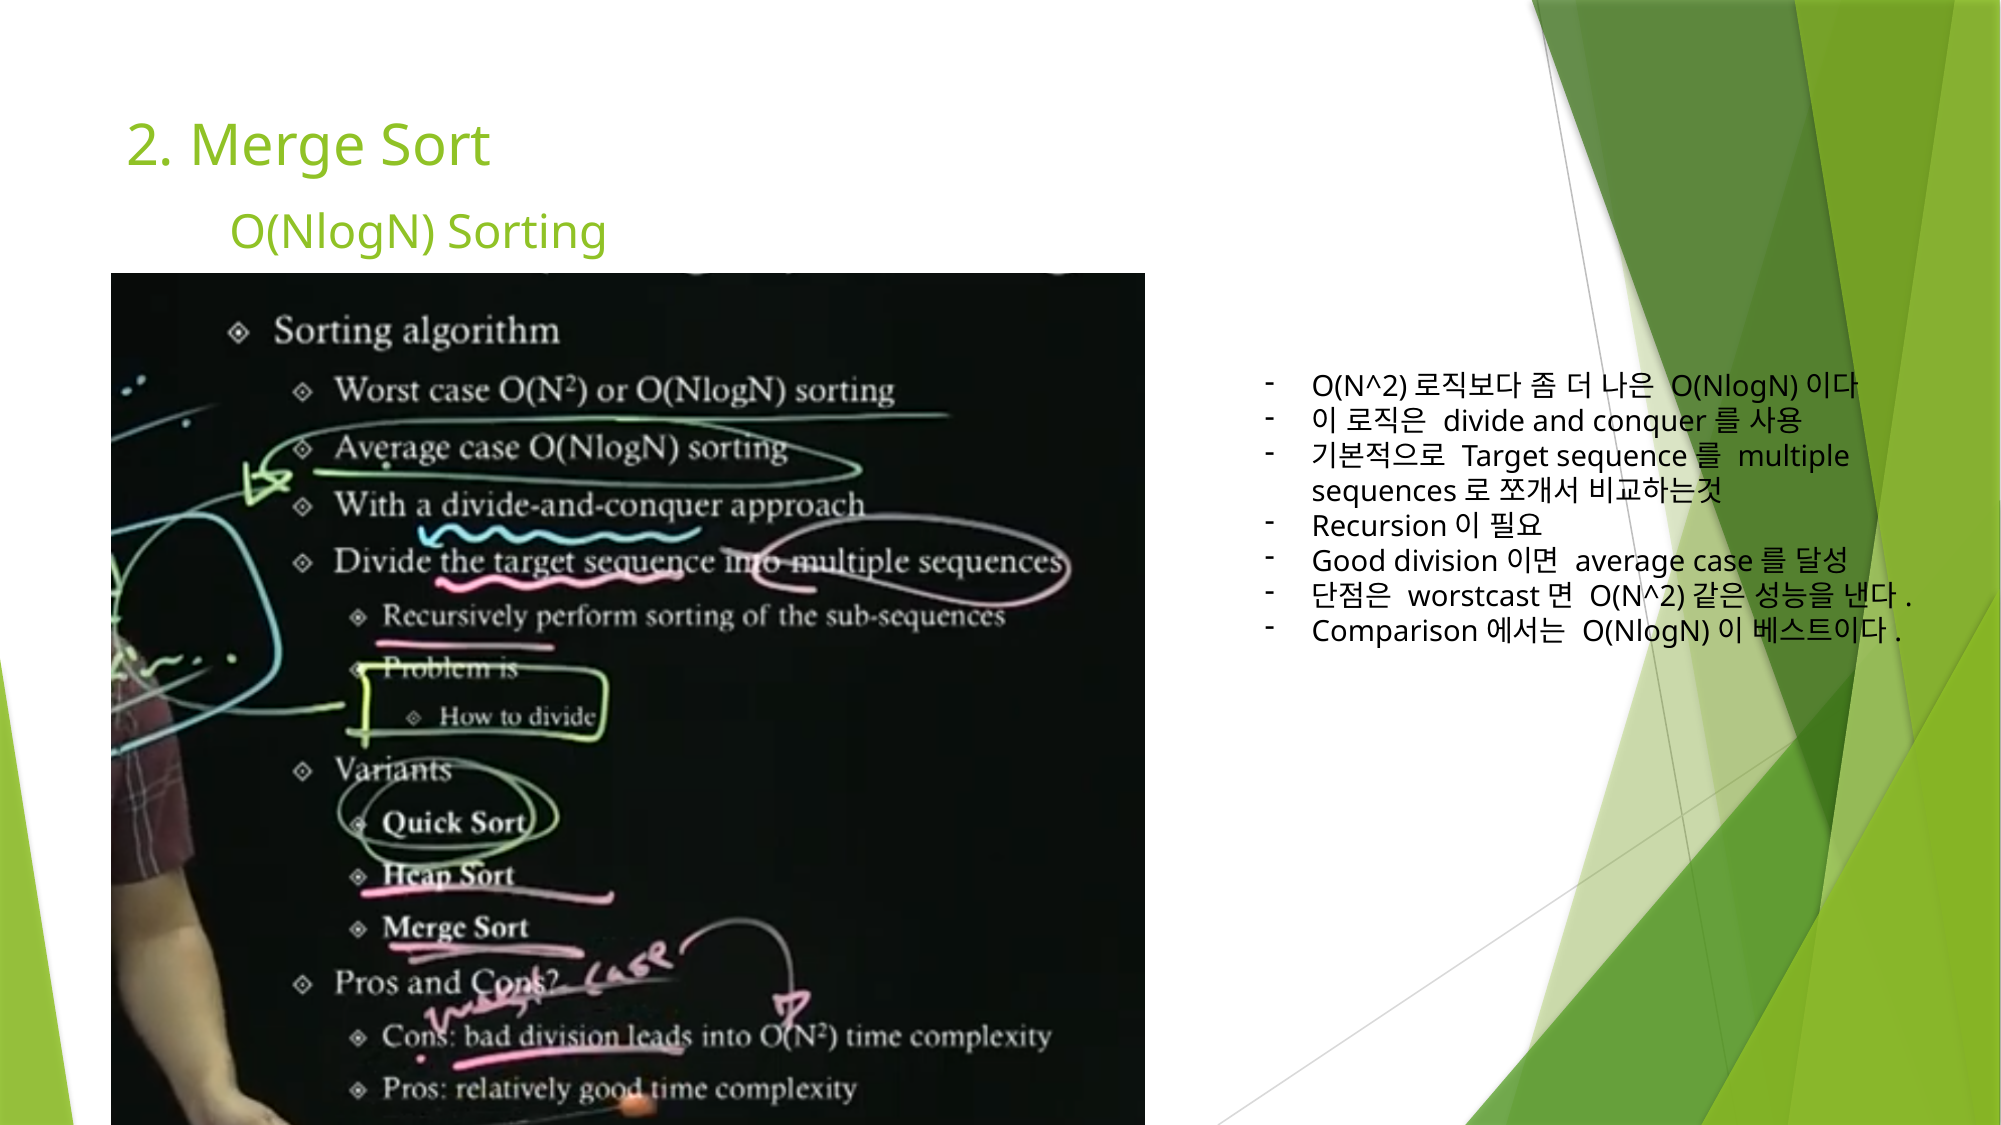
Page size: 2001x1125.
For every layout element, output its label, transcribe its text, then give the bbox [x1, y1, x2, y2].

text_box O(NlogN) Sorting [214, 193, 1531, 266]
picture [110, 273, 1145, 1125]
text_box O(N^2)로직보다 좀 더 나은 O(NlogN)이다 이 로직은 divide and conquer를 사용 기본적으로 Target sequence를 multiple sequences로 쪼개서 비교하는것 Recursion이 필요 Good division이면 average case를 달성 단점은 worstcast면 O(N^2)같은 성능을 낸다. Comparison에서는 O(NlogN)이 베스트이다. [1250, 360, 1984, 655]
title 2. Merge Sort [111, 99, 1522, 185]
